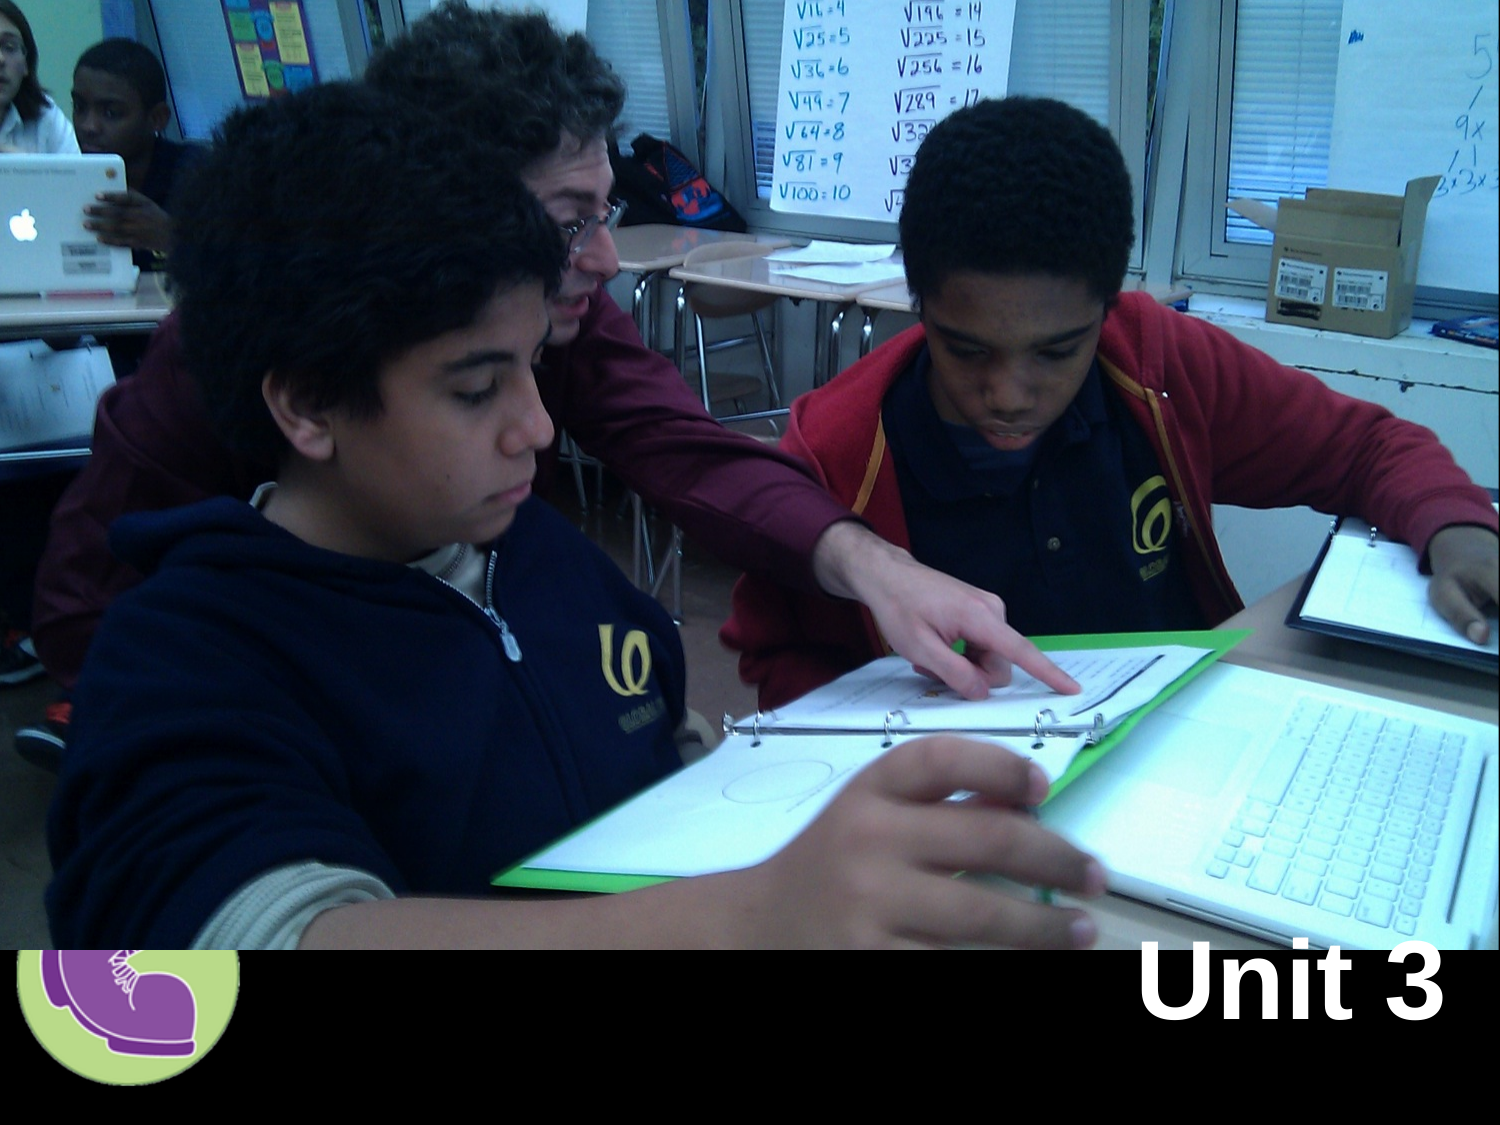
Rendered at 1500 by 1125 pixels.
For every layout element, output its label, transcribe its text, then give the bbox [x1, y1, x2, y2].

title Unit 3 [37, 900, 1463, 1095]
picture [0, 0, 1499, 1091]
